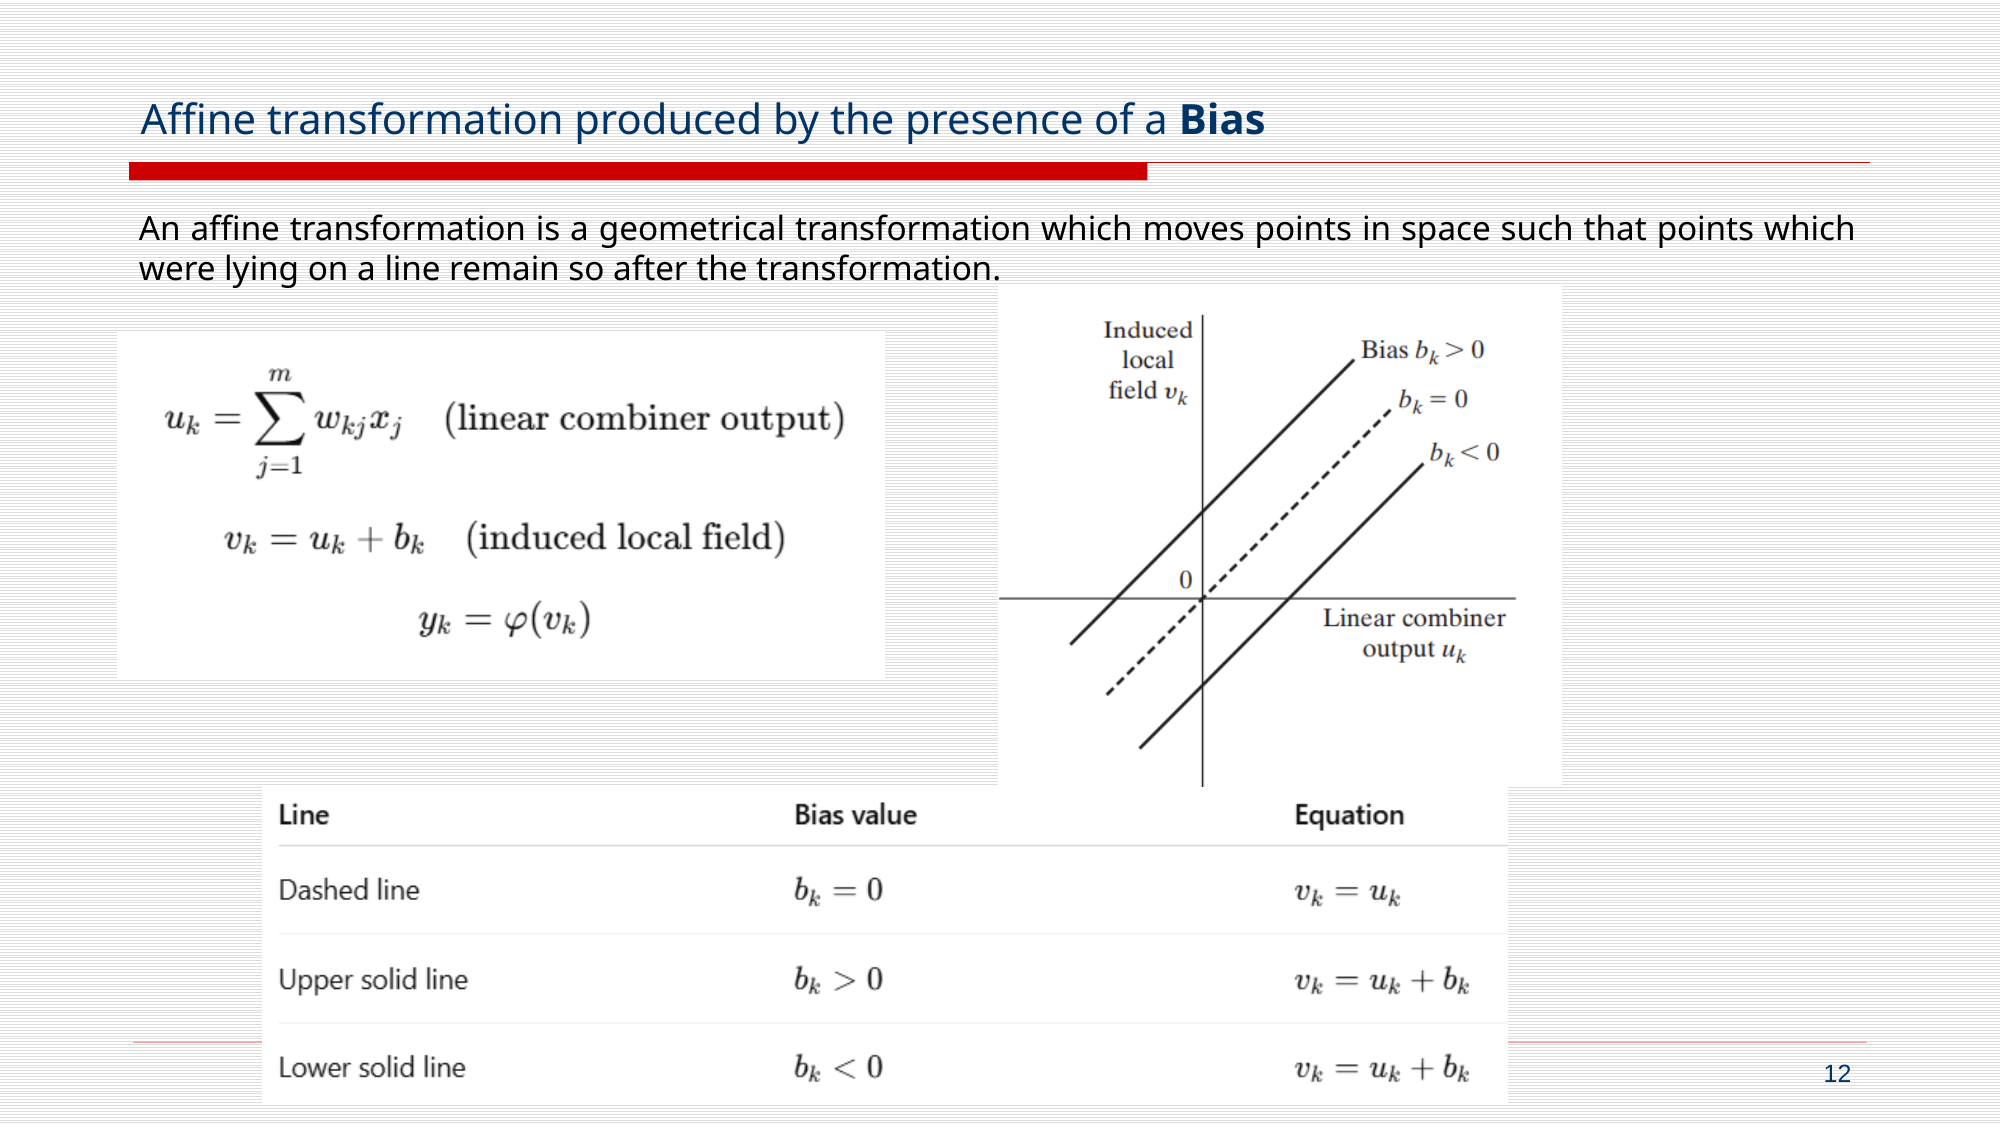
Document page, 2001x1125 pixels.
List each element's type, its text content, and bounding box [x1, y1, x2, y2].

picture [262, 286, 1562, 1104]
title Affine transformation produced by the presence of a Bias [125, 24, 1876, 150]
list An affine transformation is a geometrical transformation which moves points in space such that points which were lying on a line remain so after the transformation. [123, 200, 1874, 1025]
slide_number 12 [1512, 1049, 1867, 1103]
picture [117, 331, 886, 678]
